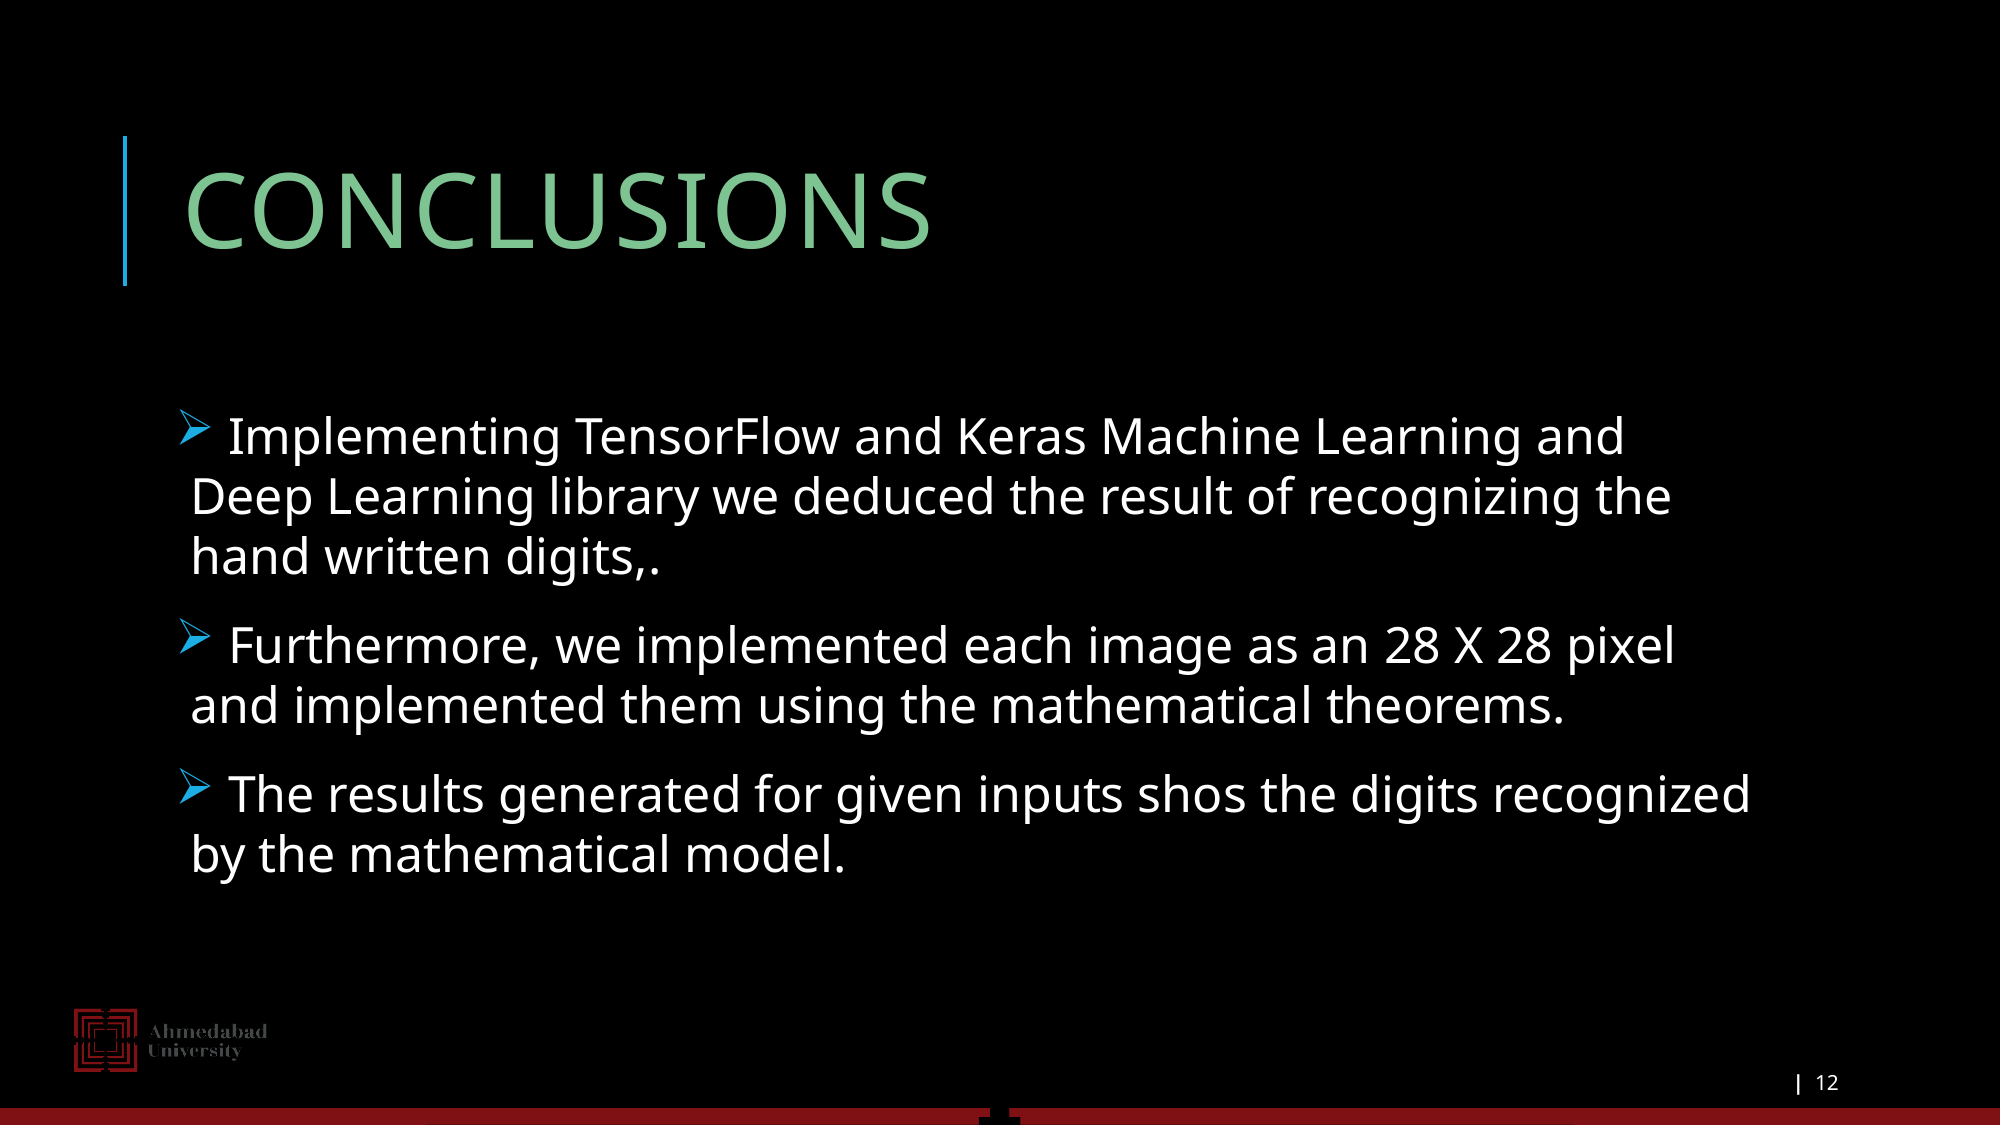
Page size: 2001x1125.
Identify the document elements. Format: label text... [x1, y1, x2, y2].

picture [58, 990, 283, 1089]
picture [0, 1108, 2000, 1125]
slide_number | 12 [1777, 1061, 1938, 1107]
list Implementing TensorFlow and Keras Machine Learning and Deep Learning library we deduced the result of recognizing the hand written digits,. Furthermore, we implemented each image as an 28 X 28 pixel and implemented them using the mathematical theorems. The results generated for given inputs shos the digits recognized by the mathematical model. [168, 396, 1763, 1035]
title Conclusions [168, 96, 1763, 342]
